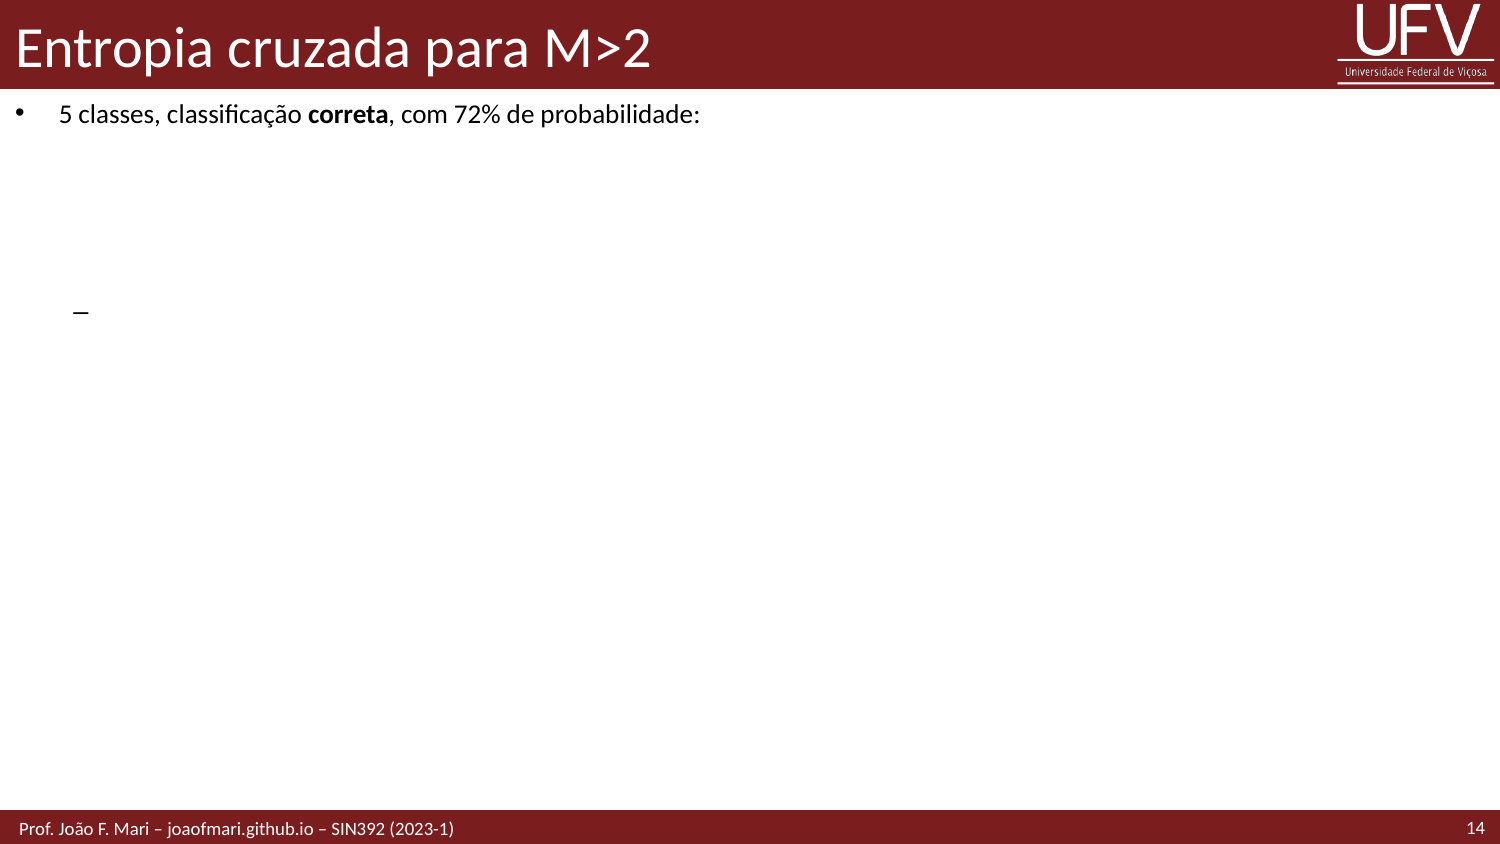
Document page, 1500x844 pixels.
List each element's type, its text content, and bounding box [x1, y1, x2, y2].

title Entropia cruzada para M>2 [0, 0, 1500, 89]
footer Prof. João F. Mari – joaofmari.github.io – SIN392 (2023-1) [0, 812, 1034, 844]
slide_number 14 [1328, 811, 1500, 844]
